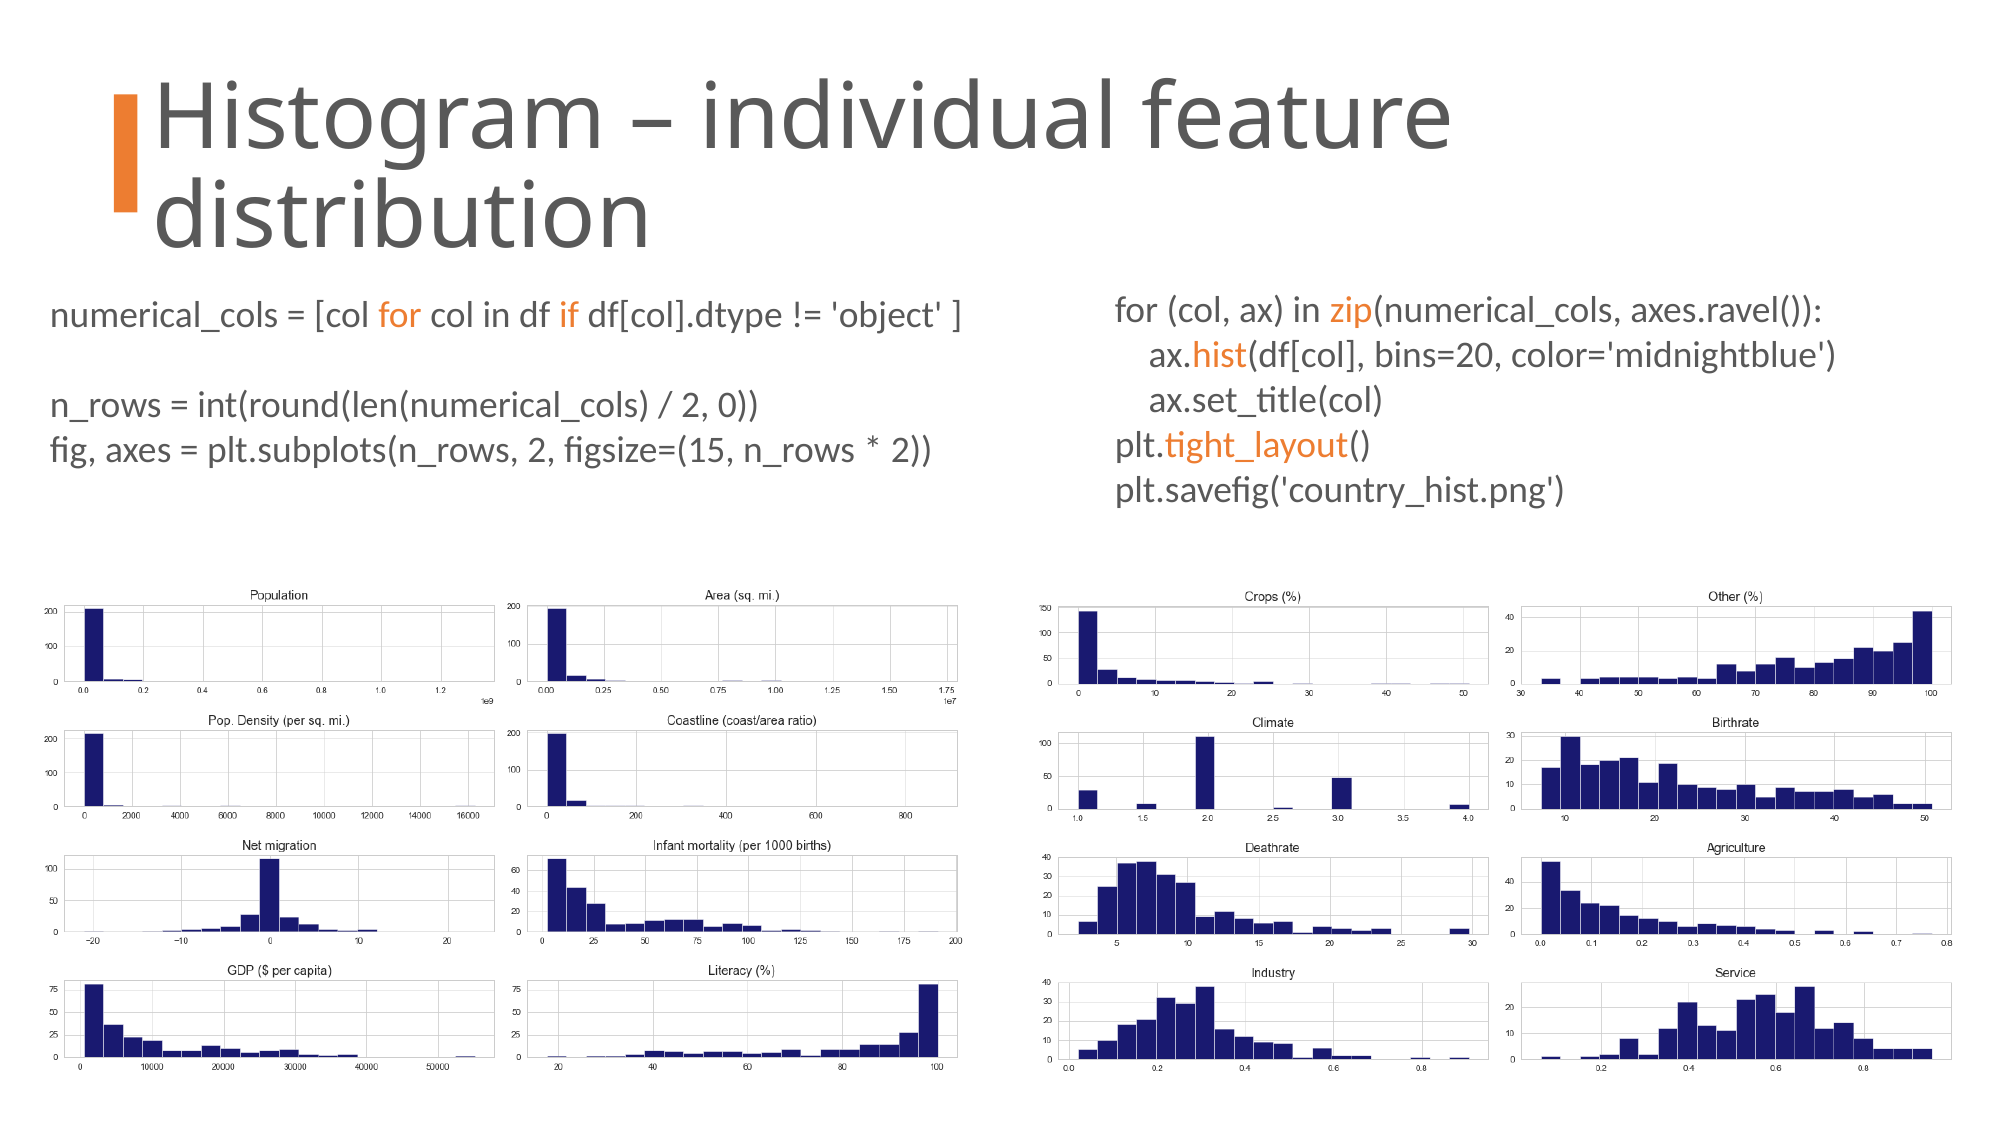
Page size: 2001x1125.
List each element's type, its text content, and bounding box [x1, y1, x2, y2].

text_box for (col, ax) in zip(numerical_cols, axes.ravel()): ax.hist(df[col], bins=20, color='midnightblue') ax.set_title(col) plt.tight_layout() plt.savefig('country_hist.png') [1100, 277, 1894, 517]
title Histogram – individual feature distribution [137, 59, 1863, 278]
text_box numerical_cols = [col for col in df if df[col].dtype != 'object' ] n_rows = int(round(len(numerical_cols) / 2, 0)) fig, axes = plt.subplots(n_rows, 2, figsize=(15, n_rows * 2)) [35, 282, 1036, 478]
picture [34, 580, 972, 1088]
picture [1028, 575, 1966, 1082]
